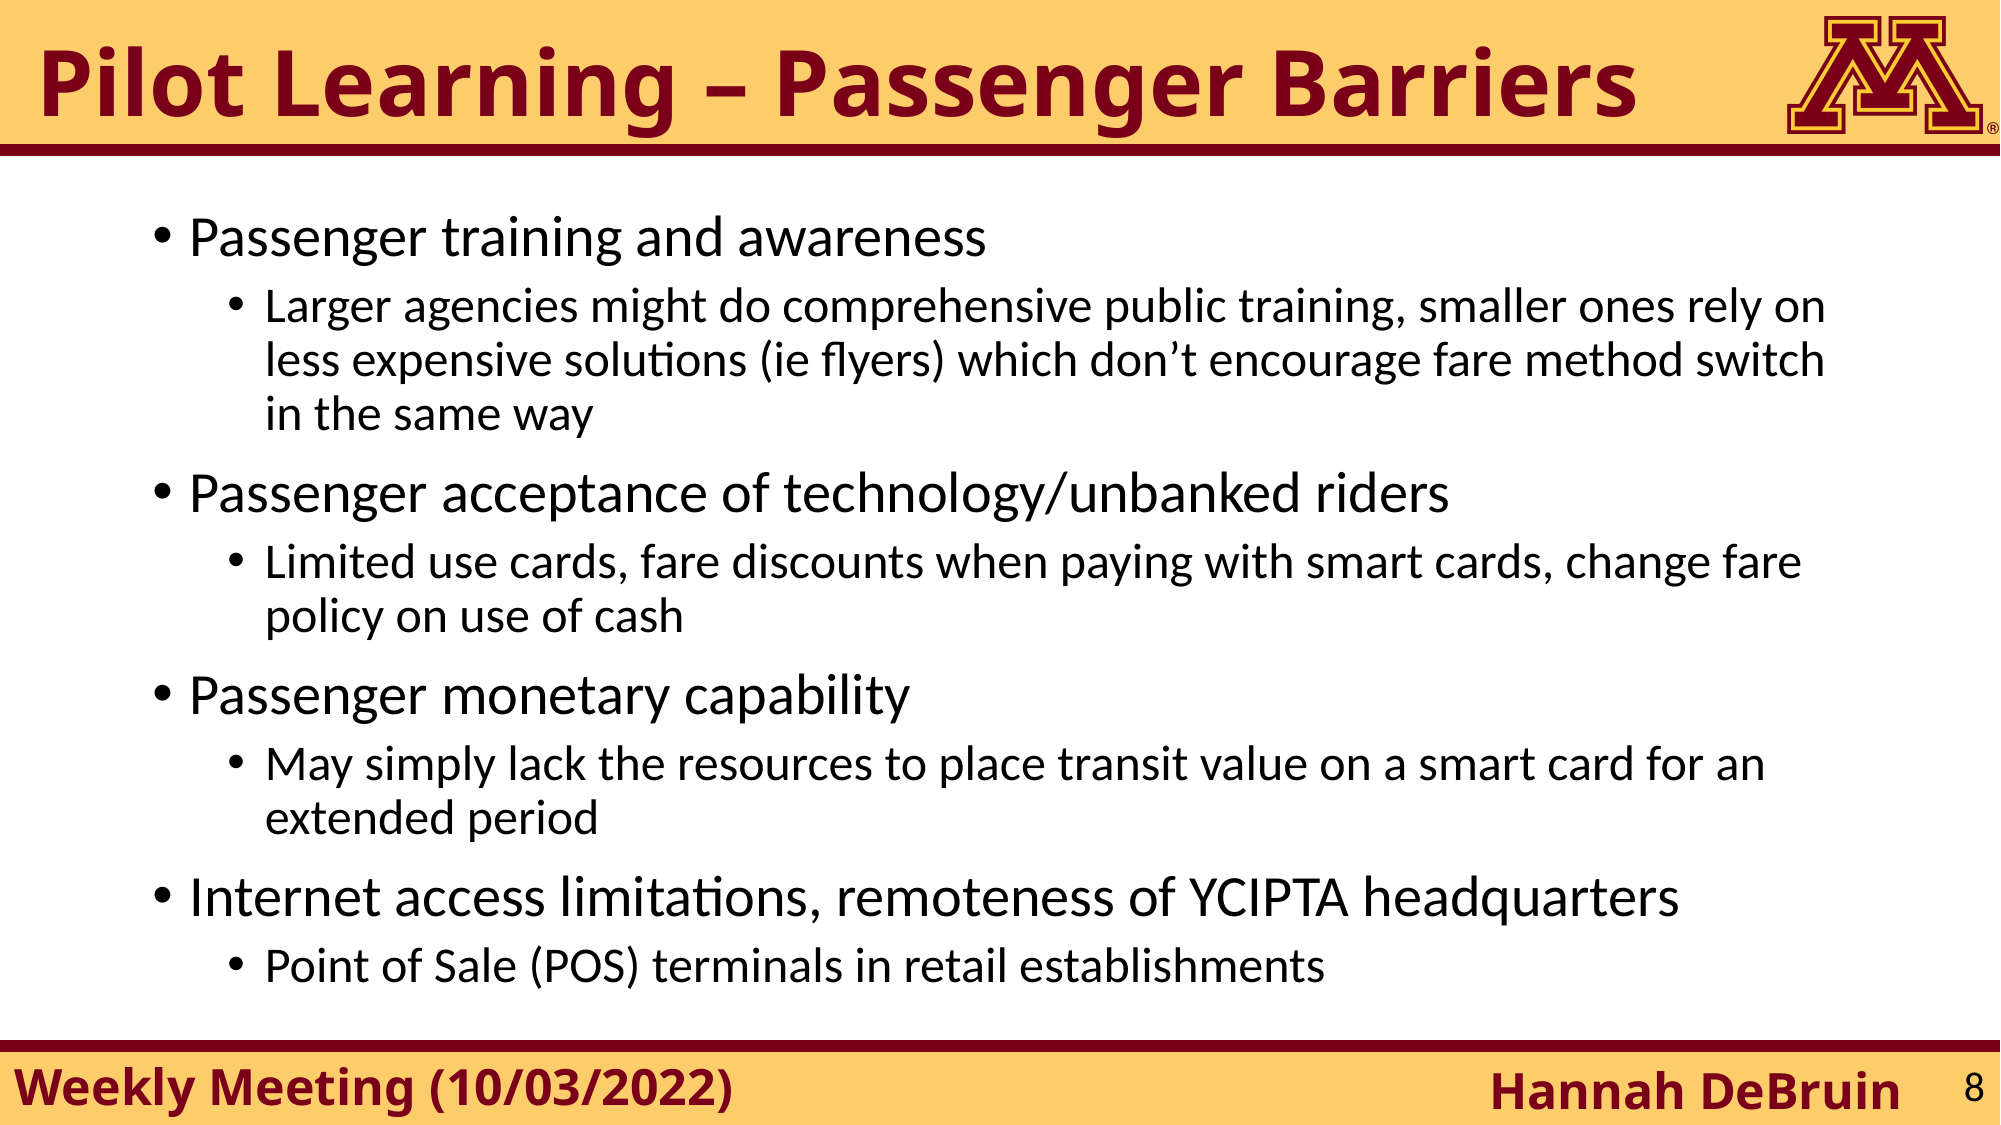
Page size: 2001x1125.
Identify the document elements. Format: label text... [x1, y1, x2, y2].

text_box [0, 0, 2000, 144]
text_box Hannah DeBruin [1249, 1053, 1550, 1125]
slide_number 8 [1550, 1052, 2000, 1125]
list Passenger training and awareness Larger agencies might do comprehensive public training, smaller ones rely on less expensive solutions (ie flyers) which don’t encourage fare method switch in the same way Passenger acceptance of technology/unbanked riders Limited use cards, fare discounts when paying with smart cards, change fare policy on use of cash Passenger monetary capability May simply lack the resources to place transit value on a smart card for an extended period Internet access limitations, remoteness of YCIPTA headquarters Point of Sale (POS) terminals in retail establishments [137, 198, 1863, 1045]
text_box Pilot Learning – Passenger Barriers [21, 29, 1749, 144]
text_box Weekly Meeting (10/03/2022) [0, 1053, 1000, 1125]
text_box [0, 1052, 1550, 1125]
picture [1786, 14, 2000, 136]
